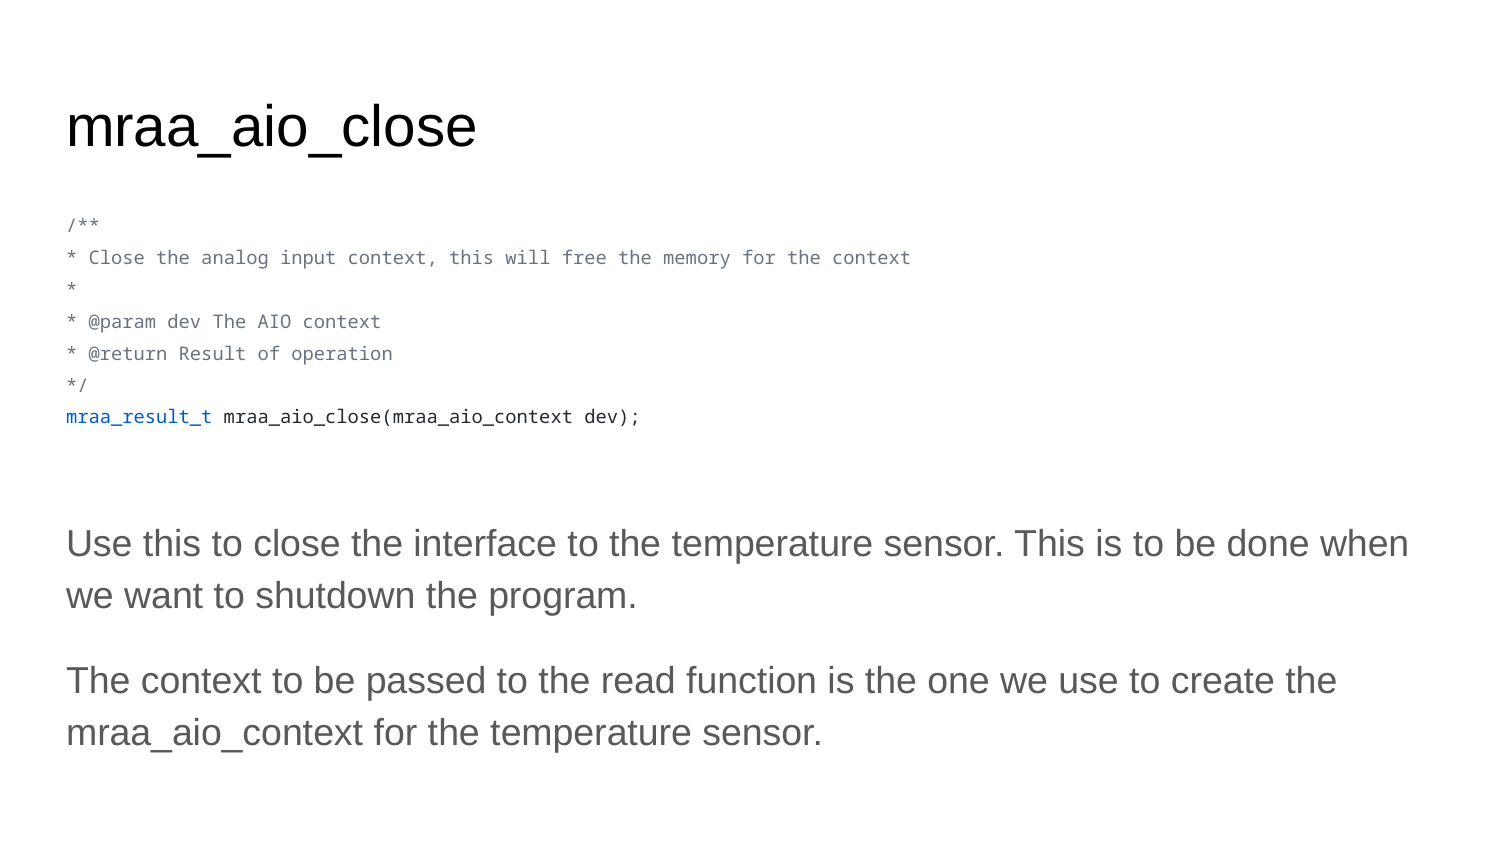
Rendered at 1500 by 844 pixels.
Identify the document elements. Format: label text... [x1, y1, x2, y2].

list /** * Close the analog input context, this will free the memory for the context * * @param dev The AIO context * @return Result of operation */ mraa_result_t mraa_aio_close(mraa_aio_context dev); Use this to close the interface to the temperature sensor. This is to be done when we want to shutdown the program. The context to be passed to the read function is the one we use to create the mraa_aio_context for the temperature sensor. [51, 189, 1449, 750]
title mraa_aio_close [51, 72, 1449, 167]
